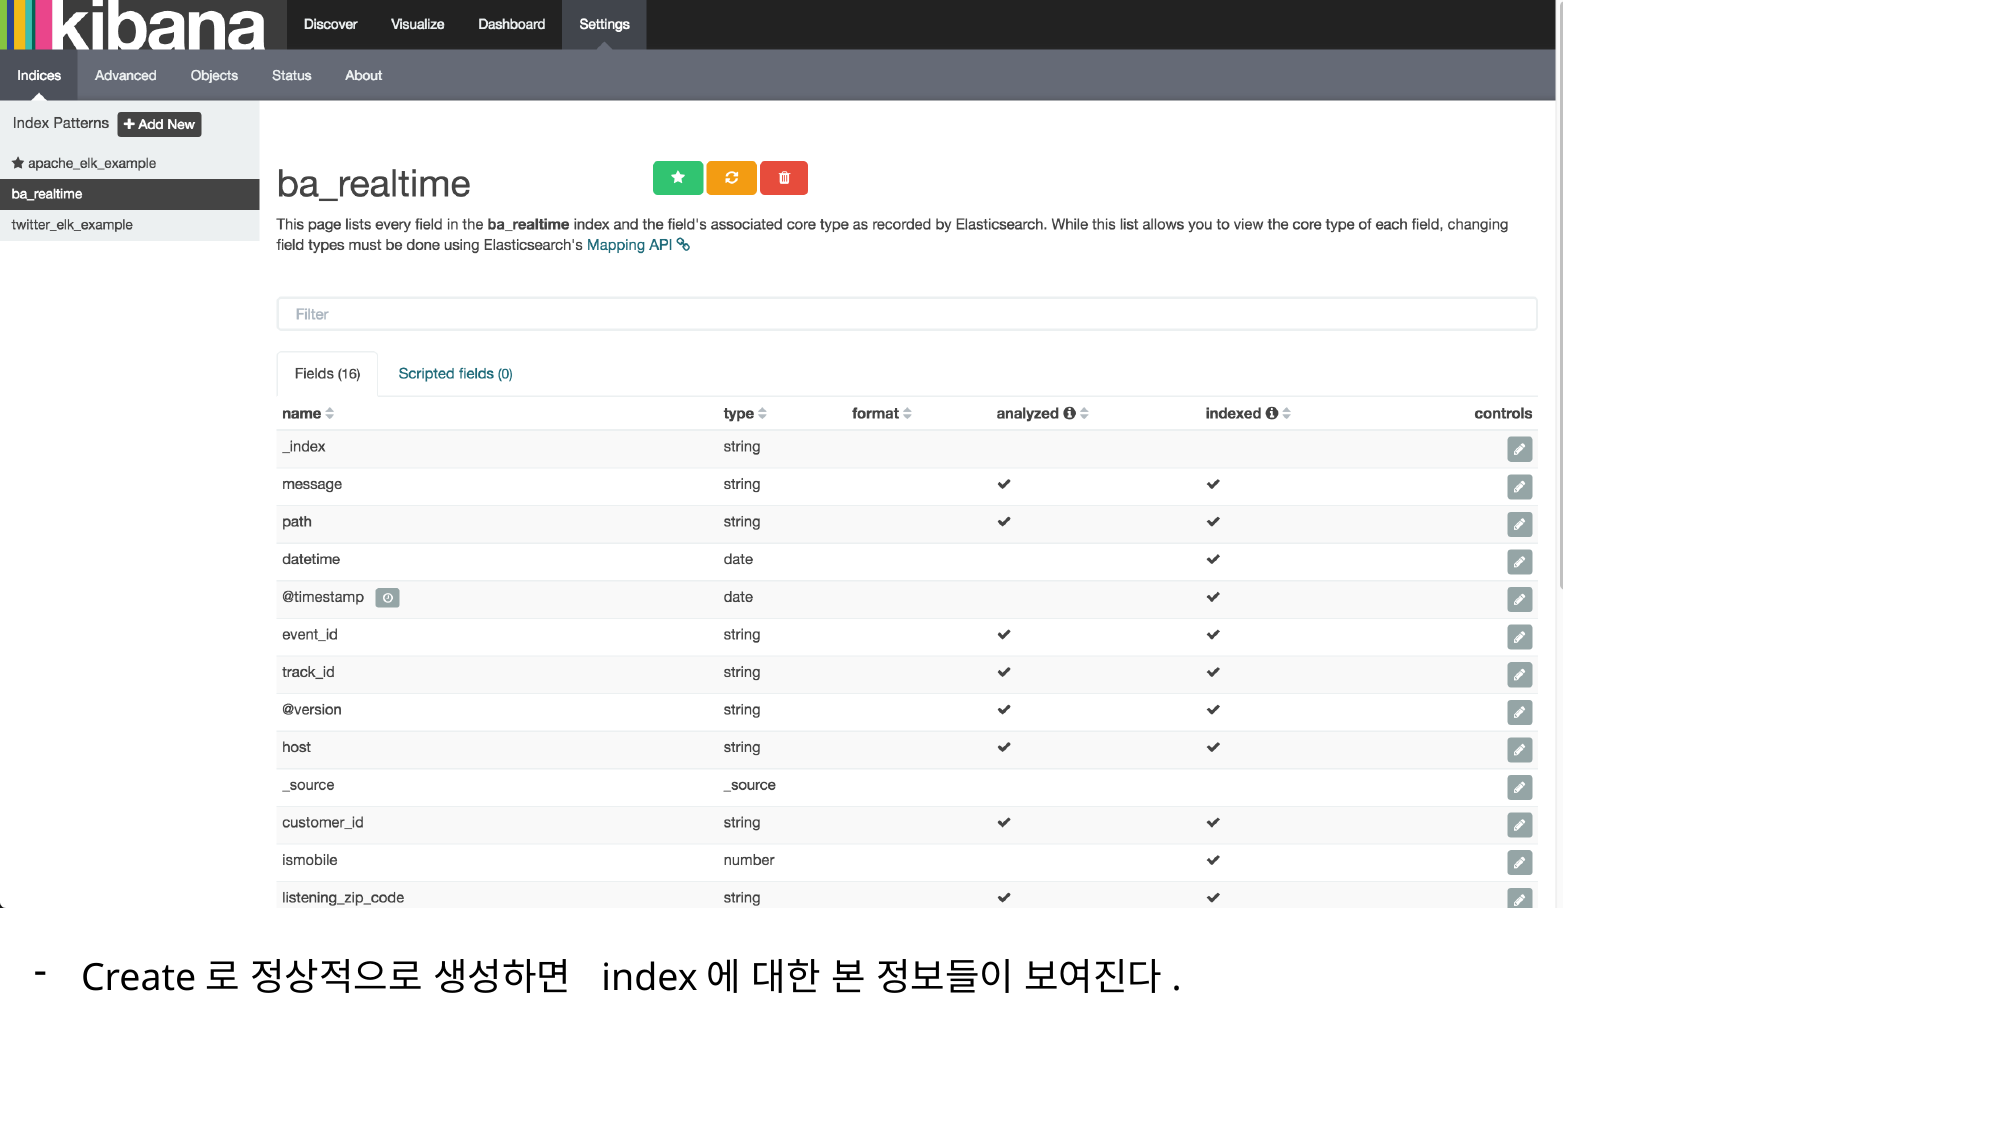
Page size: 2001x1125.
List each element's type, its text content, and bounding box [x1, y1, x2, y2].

text_box Create로 정상적으로 생성하면 index에 대한 본 정보들이 보여진다. [19, 945, 1813, 1006]
picture [0, 0, 1563, 908]
